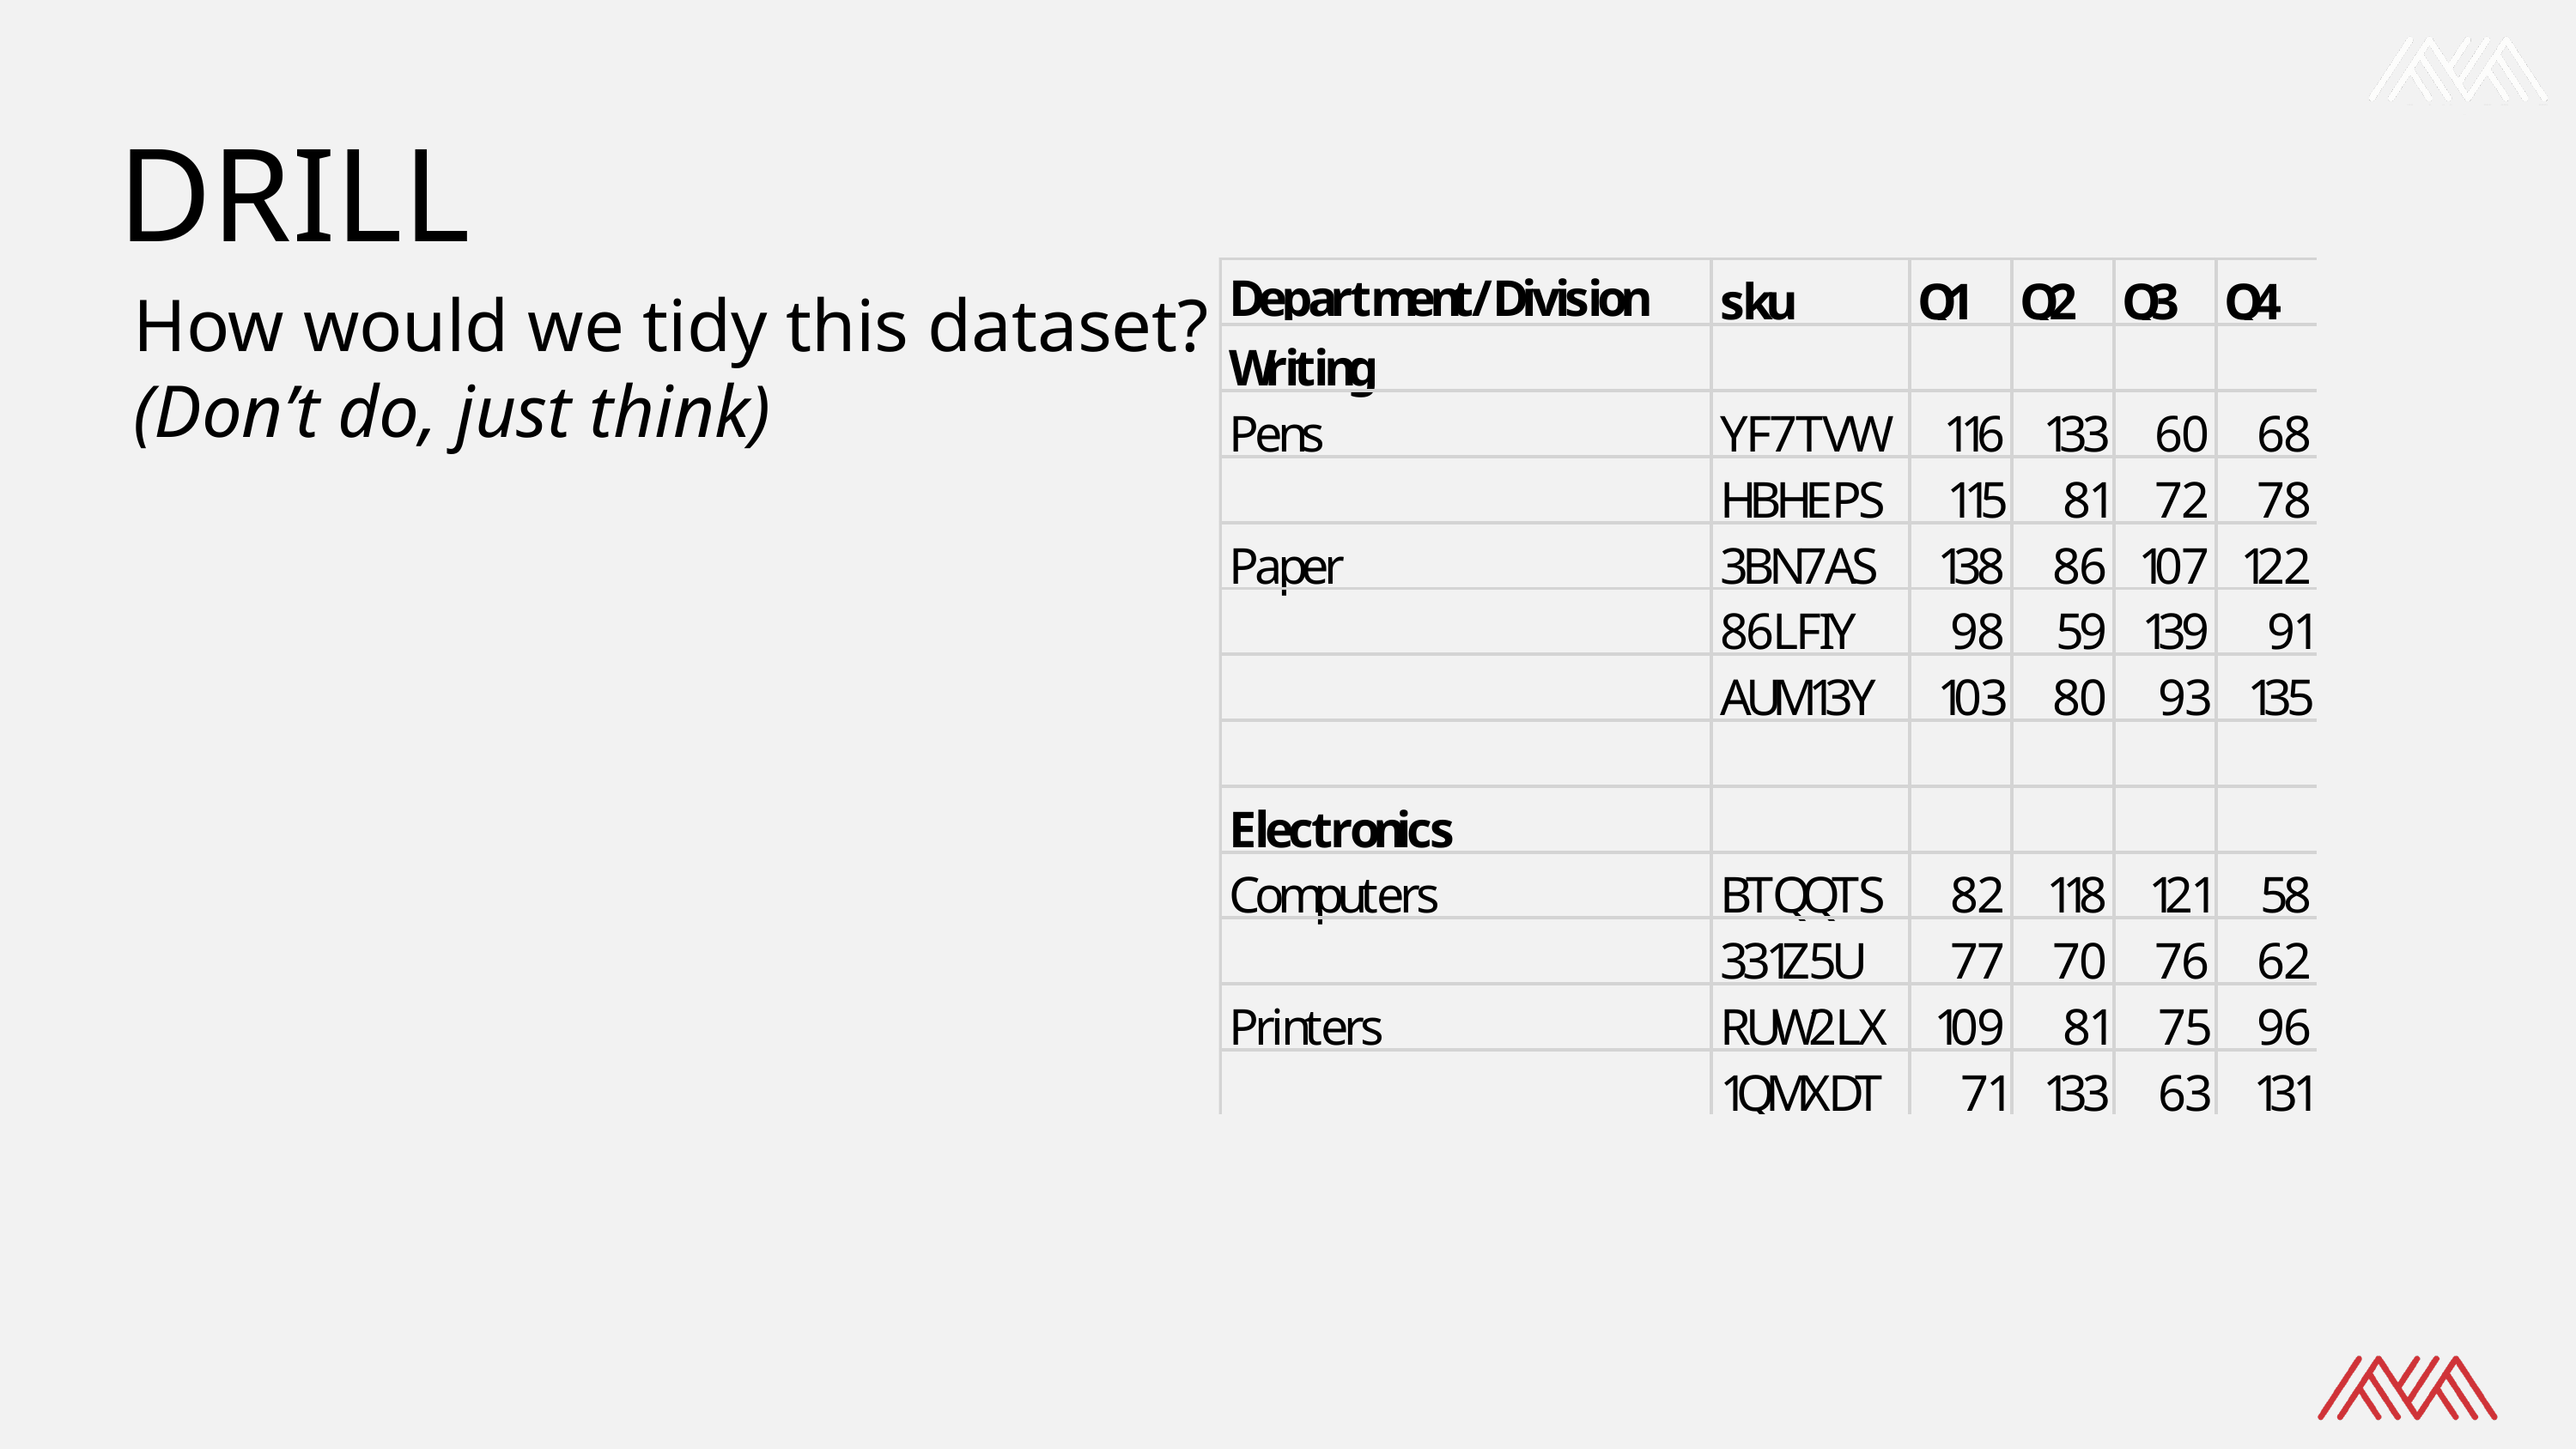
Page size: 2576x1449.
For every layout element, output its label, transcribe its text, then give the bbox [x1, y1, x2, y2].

picture [2318, 0, 2576, 194]
text_box DRILL [118, 87, 2320, 268]
text_box How would we tidy this dataset? (Don’t do, just think) [120, 273, 1214, 458]
picture [2266, 1304, 2551, 1422]
picture [1218, 257, 2320, 1119]
